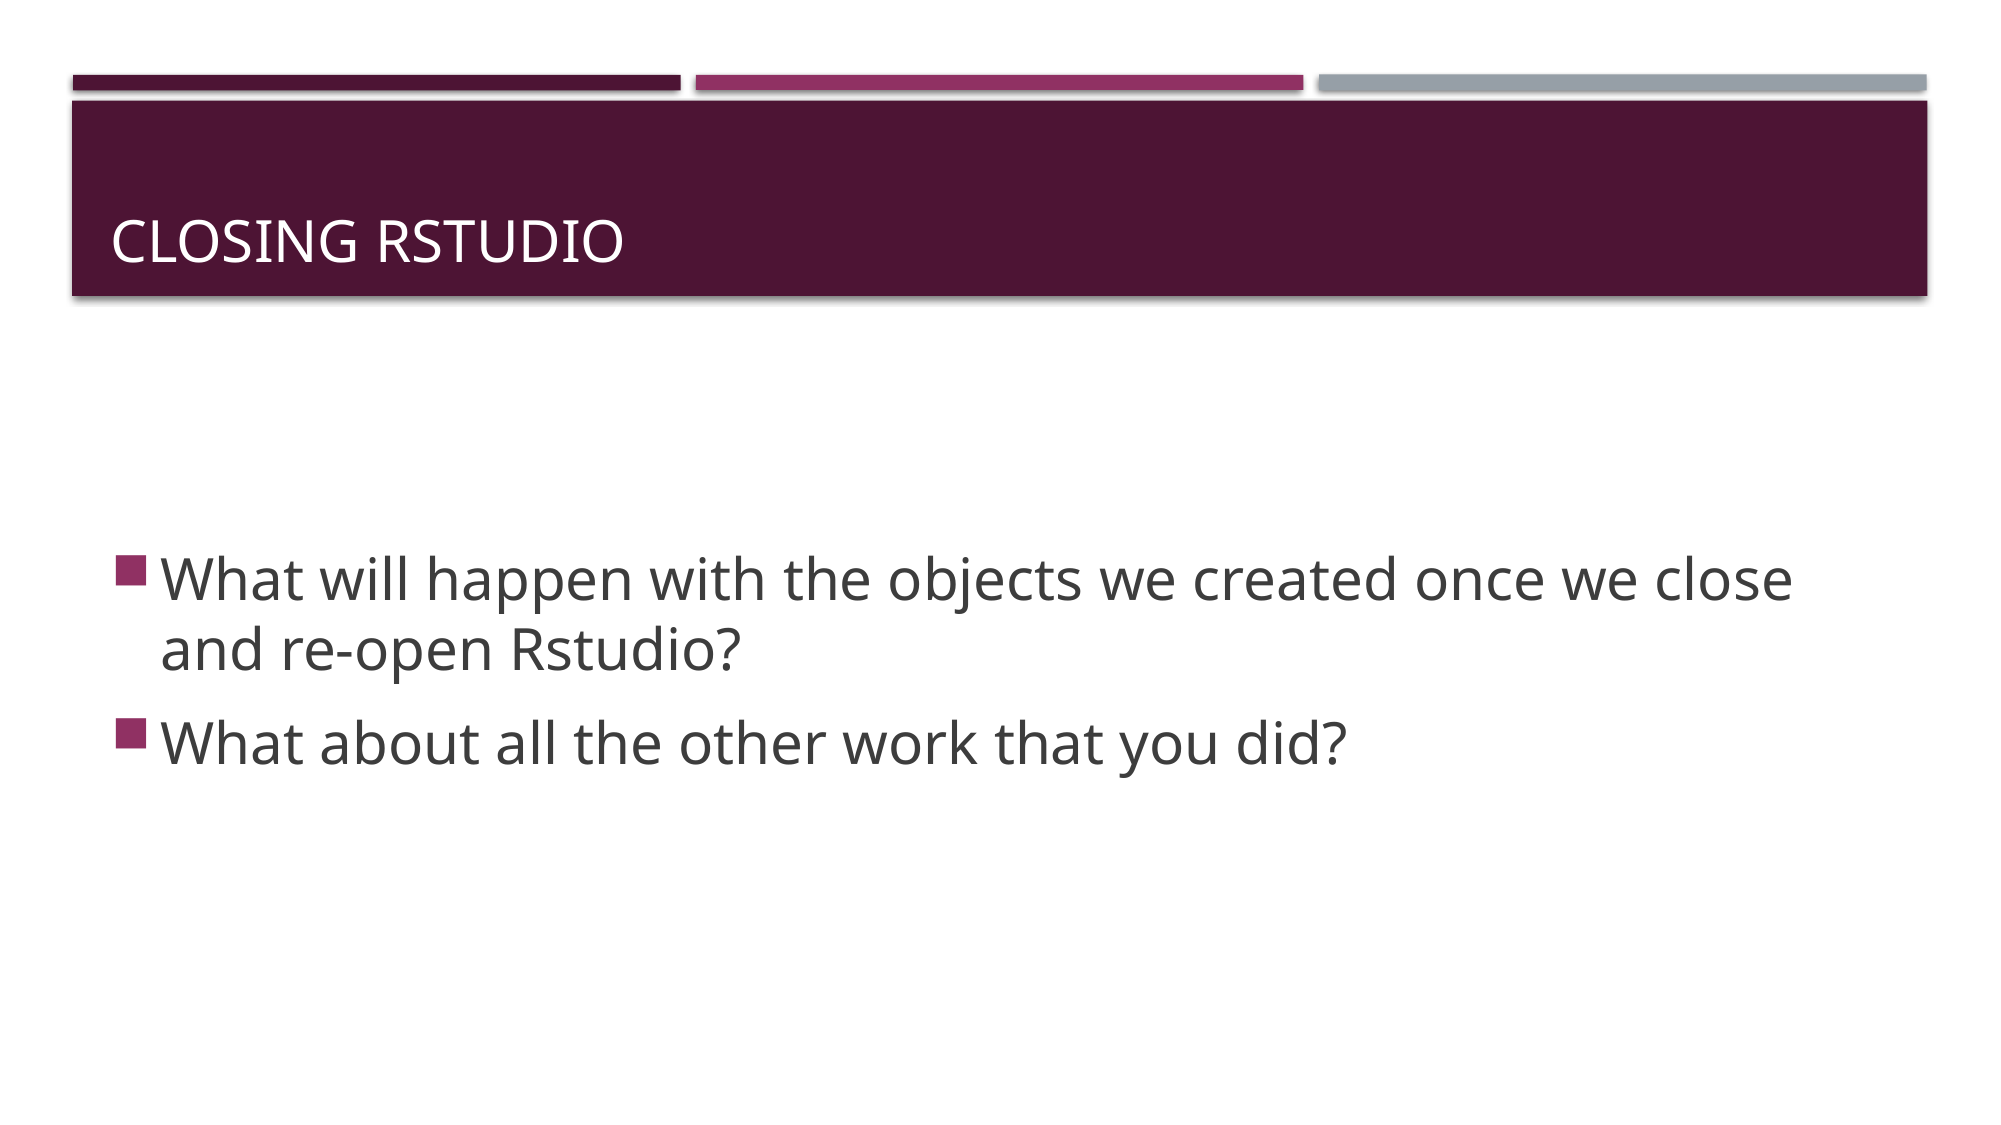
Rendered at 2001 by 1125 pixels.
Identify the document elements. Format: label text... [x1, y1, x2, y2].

title Closing rstudio [95, 115, 1905, 282]
list What will happen with the objects we created once we close and re-open Rstudio? What about all the other work that you did? [95, 357, 1905, 962]
